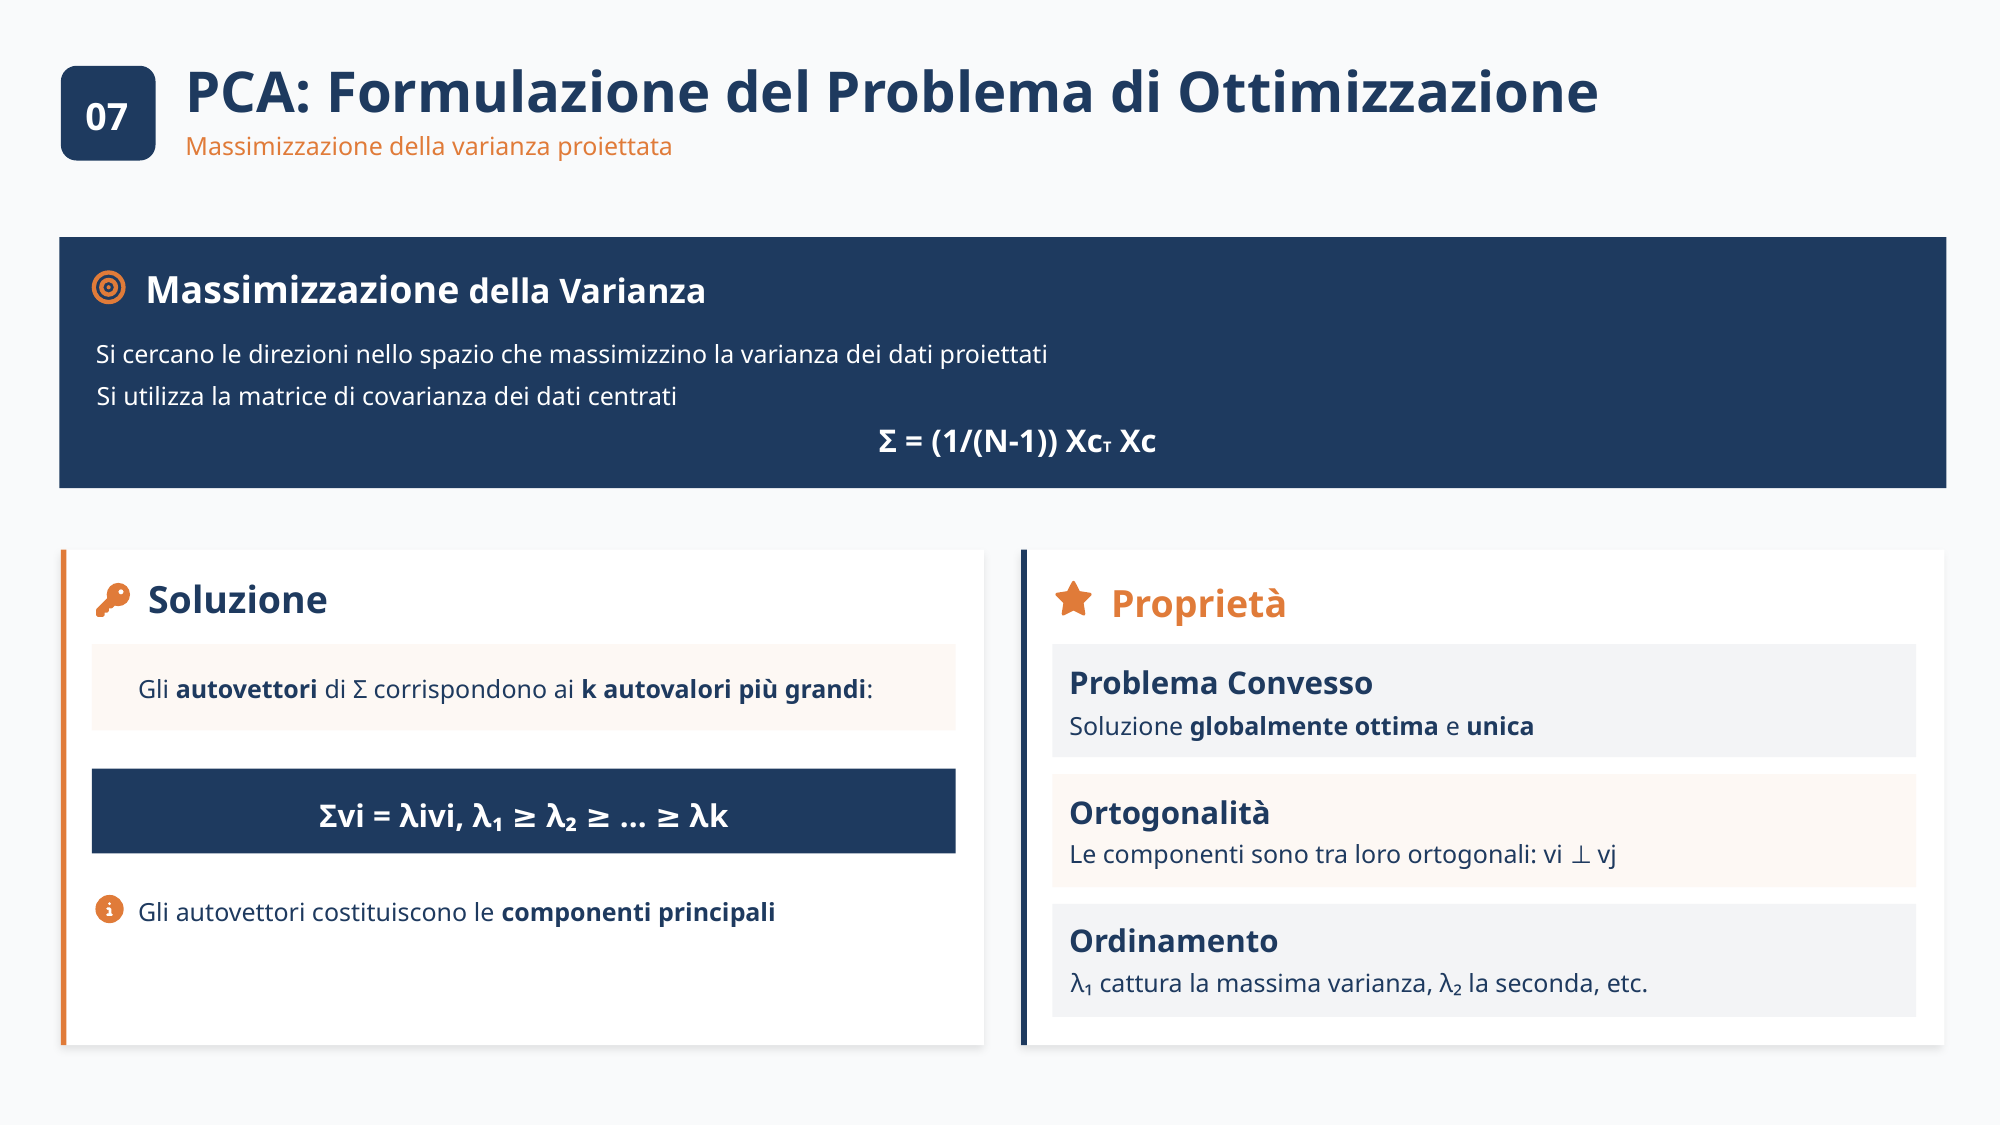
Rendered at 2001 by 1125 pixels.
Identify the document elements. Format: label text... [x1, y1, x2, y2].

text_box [59, 237, 1951, 489]
text_box PCA: Formulazione del Problema di Ottimizzazione [185, 65, 1772, 123]
text_box Massimizzazione della varianza proiettata [185, 123, 1284, 158]
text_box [60, 549, 1950, 1046]
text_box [47, 65, 167, 161]
